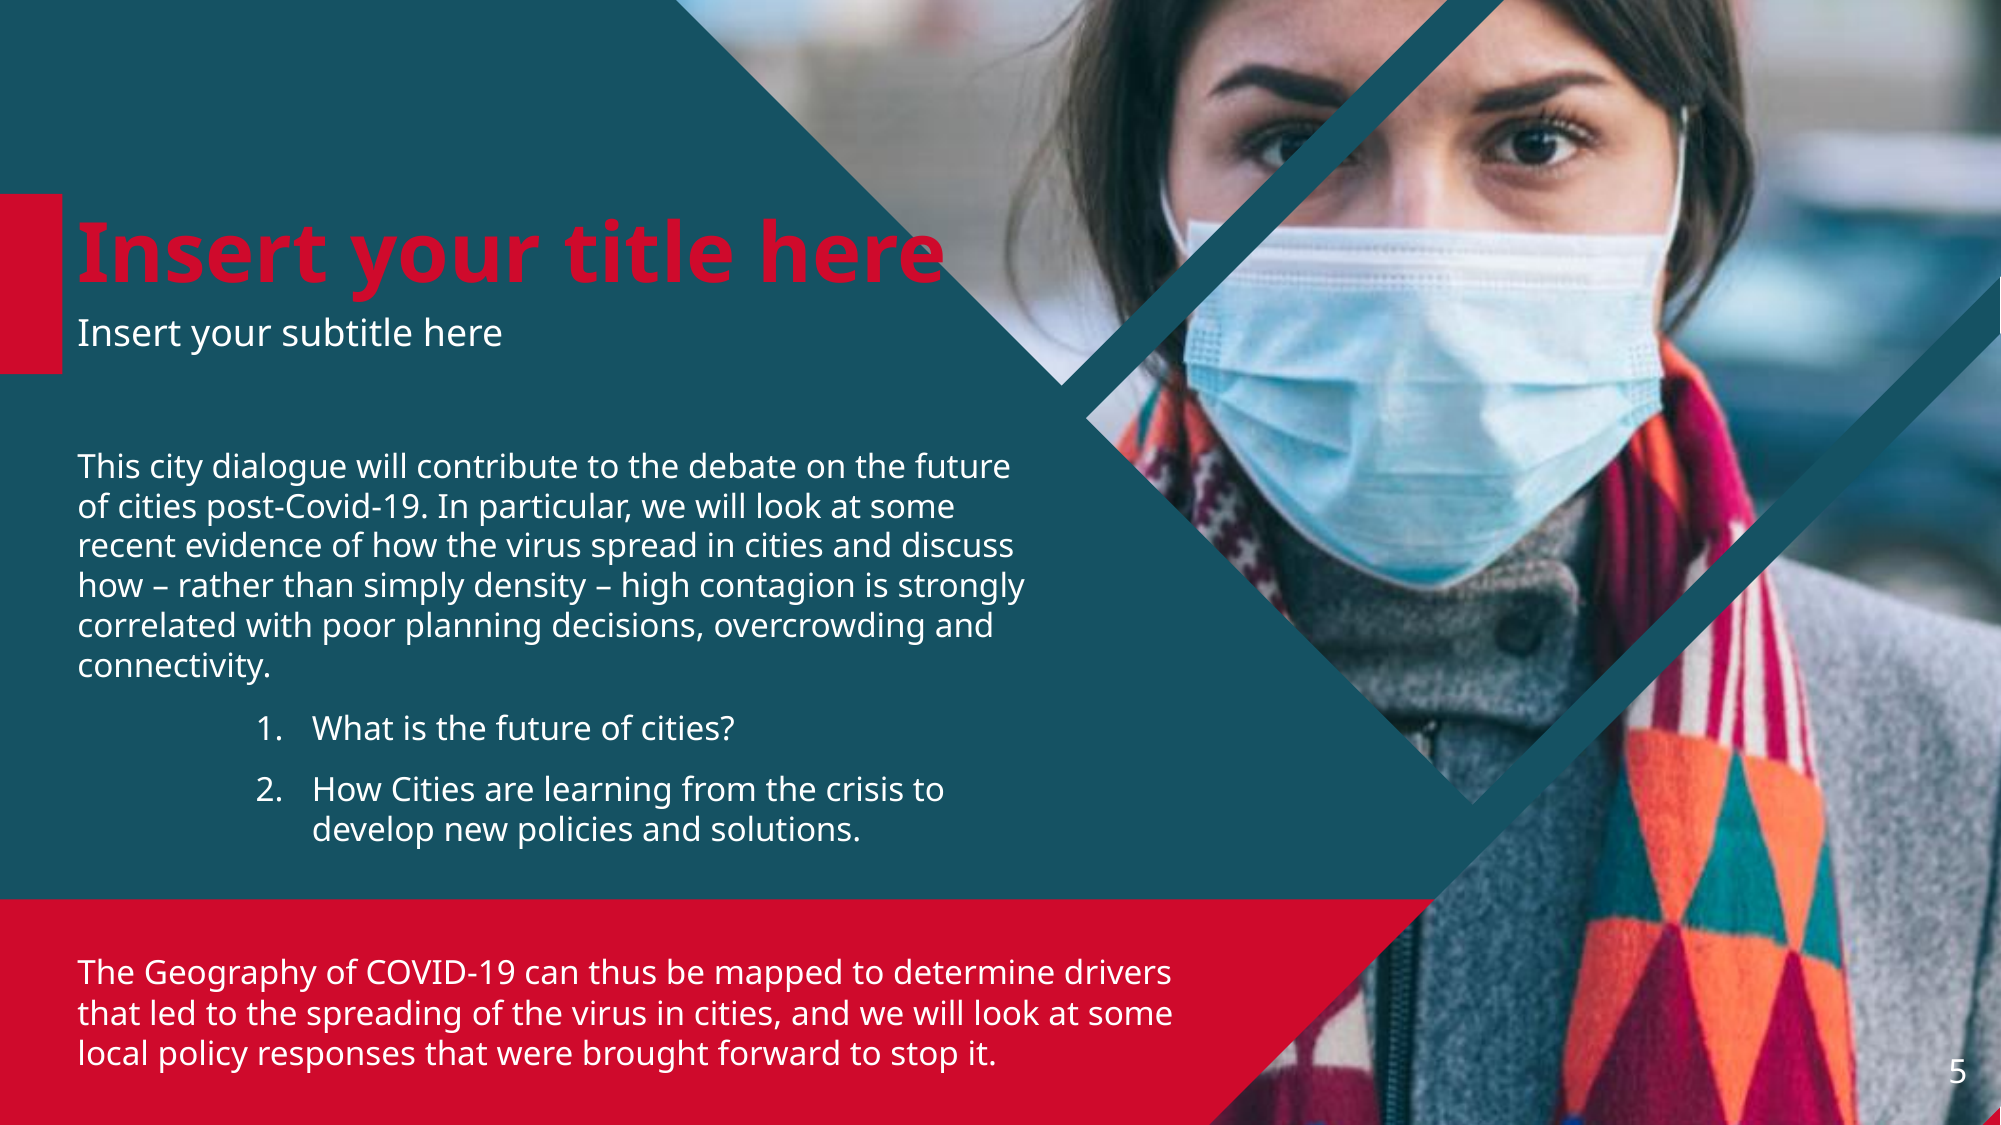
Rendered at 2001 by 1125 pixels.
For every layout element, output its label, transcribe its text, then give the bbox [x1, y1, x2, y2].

text_box This city dialogue will contribute to the debate on the future of cities post-Covid-19. In particular, we will look at some recent evidence of how the virus spread in cities and discuss how – rather than simply density – high contagion is strongly correlated with poor planning decisions, overcrowding and connectivity. [62, 437, 675, 700]
picture [675, 0, 2001, 1125]
text_box The Geography of COVID-19 can thus be mapped to determine drivers that led to the spreading of the virus in cities, and we will look at some local policy responses that were brought forward to stop it. [62, 944, 675, 1125]
text_box What is the future of cities? How Cities are learning from the crisis to develop new policies and solutions. [240, 700, 675, 883]
text_box [0, 898, 675, 1125]
text_box [0, 193, 63, 375]
text_box Insert your subtitle here [63, 289, 675, 375]
text_box Insert your title here [62, 173, 675, 289]
